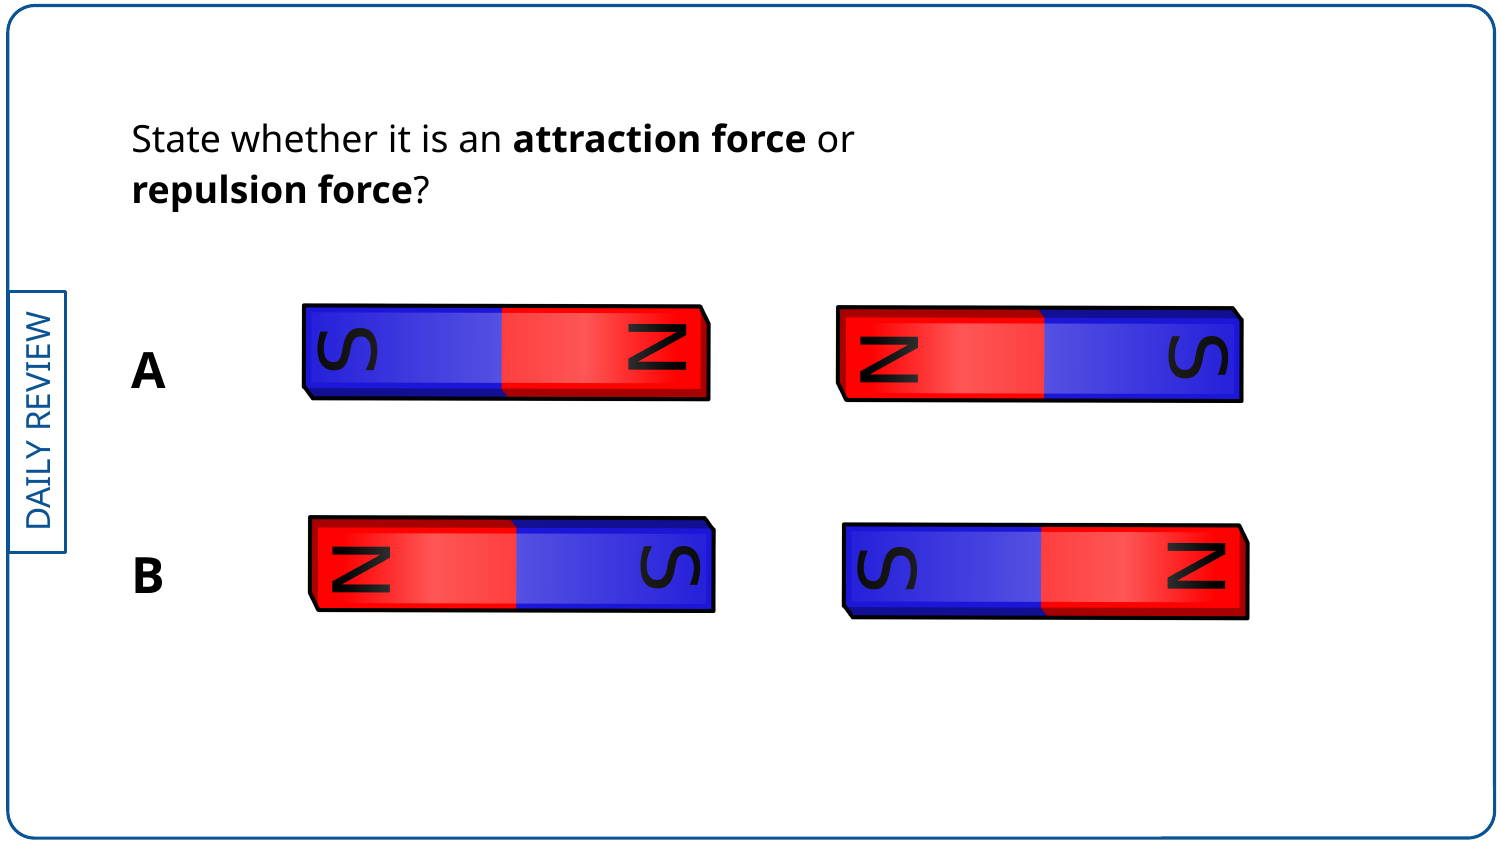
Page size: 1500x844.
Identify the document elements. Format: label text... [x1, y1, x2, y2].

picture [836, 145, 1250, 780]
picture [296, 145, 722, 771]
list State whether it is an attraction force or repulsion force? A B [116, 92, 957, 765]
